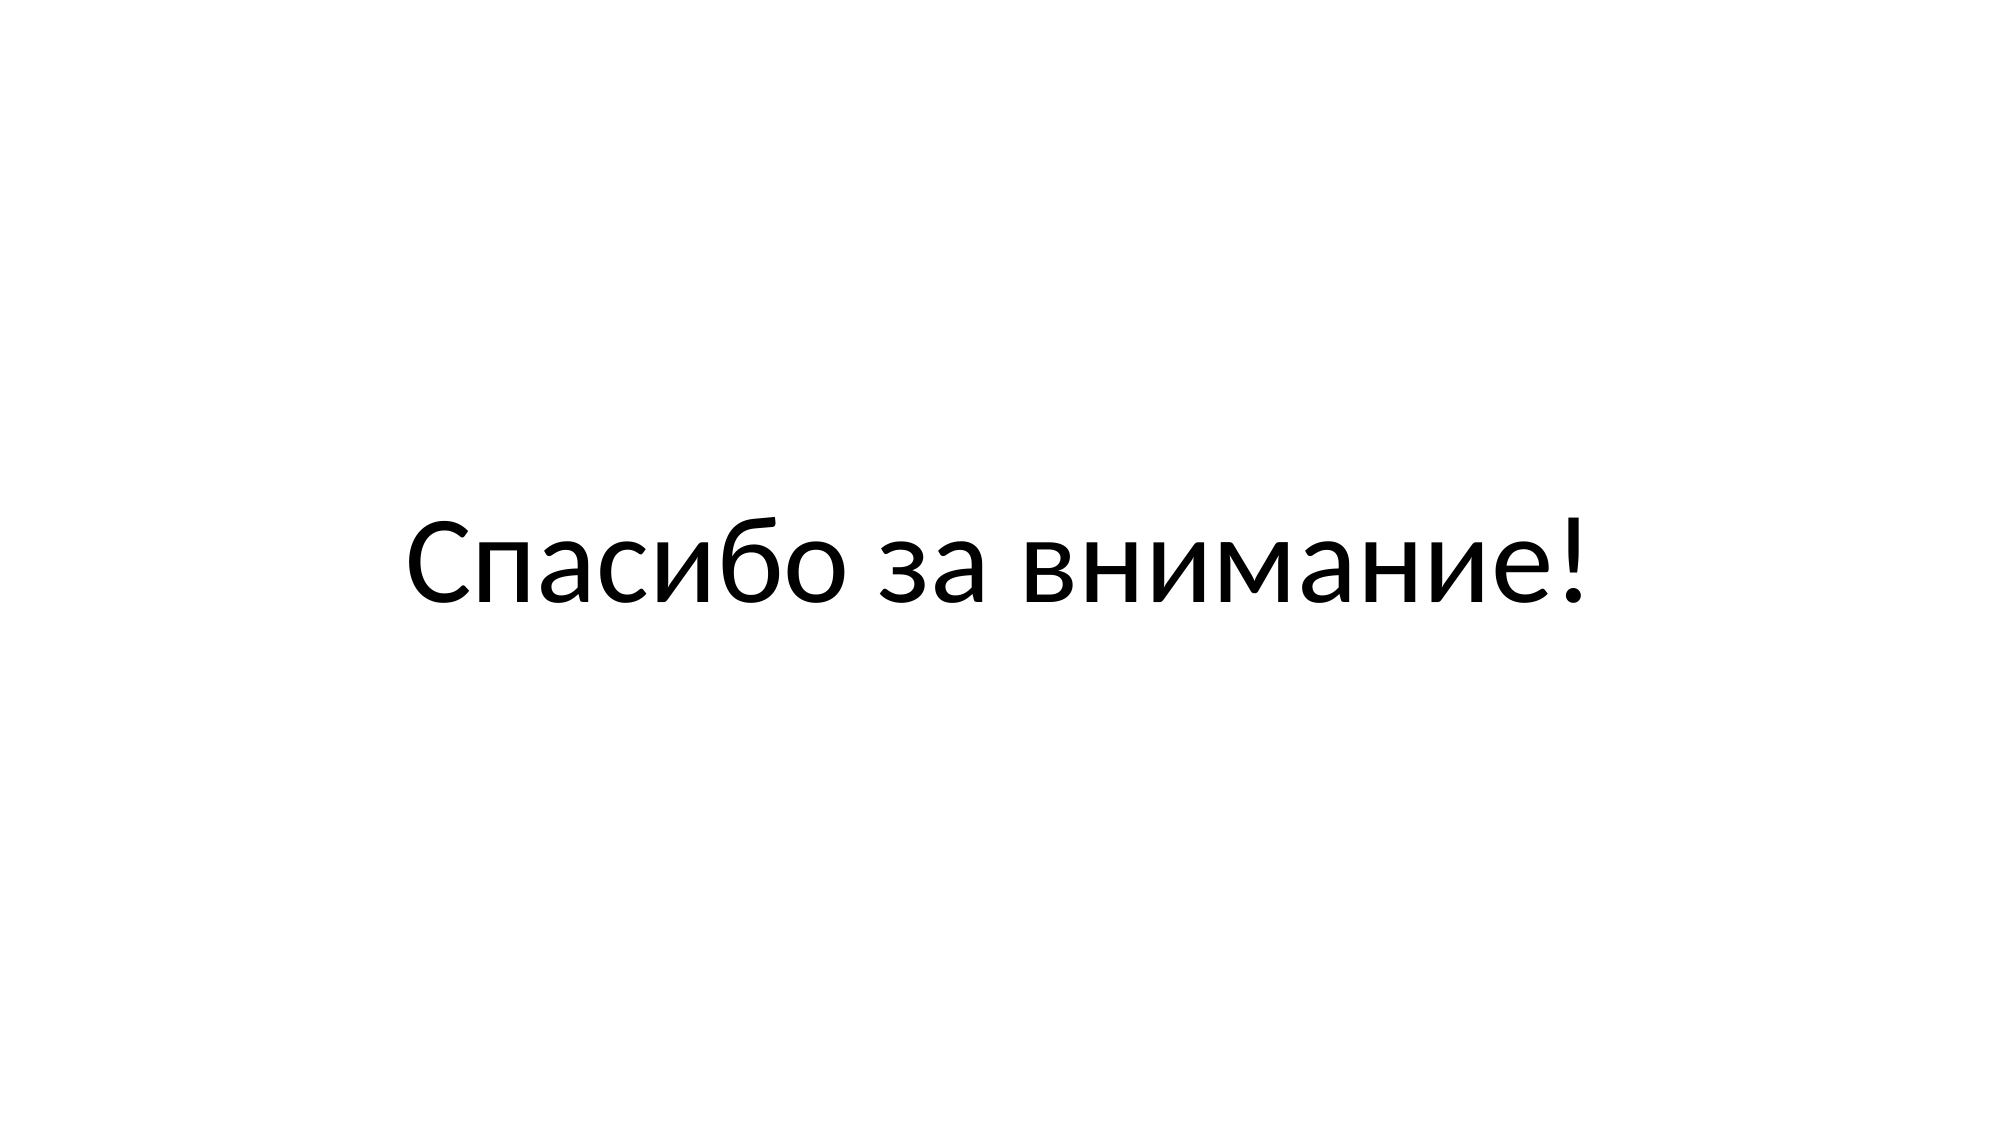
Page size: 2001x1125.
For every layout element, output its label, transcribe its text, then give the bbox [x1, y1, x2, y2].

list Спасибо за внимание! [0, 0, 2000, 1125]
